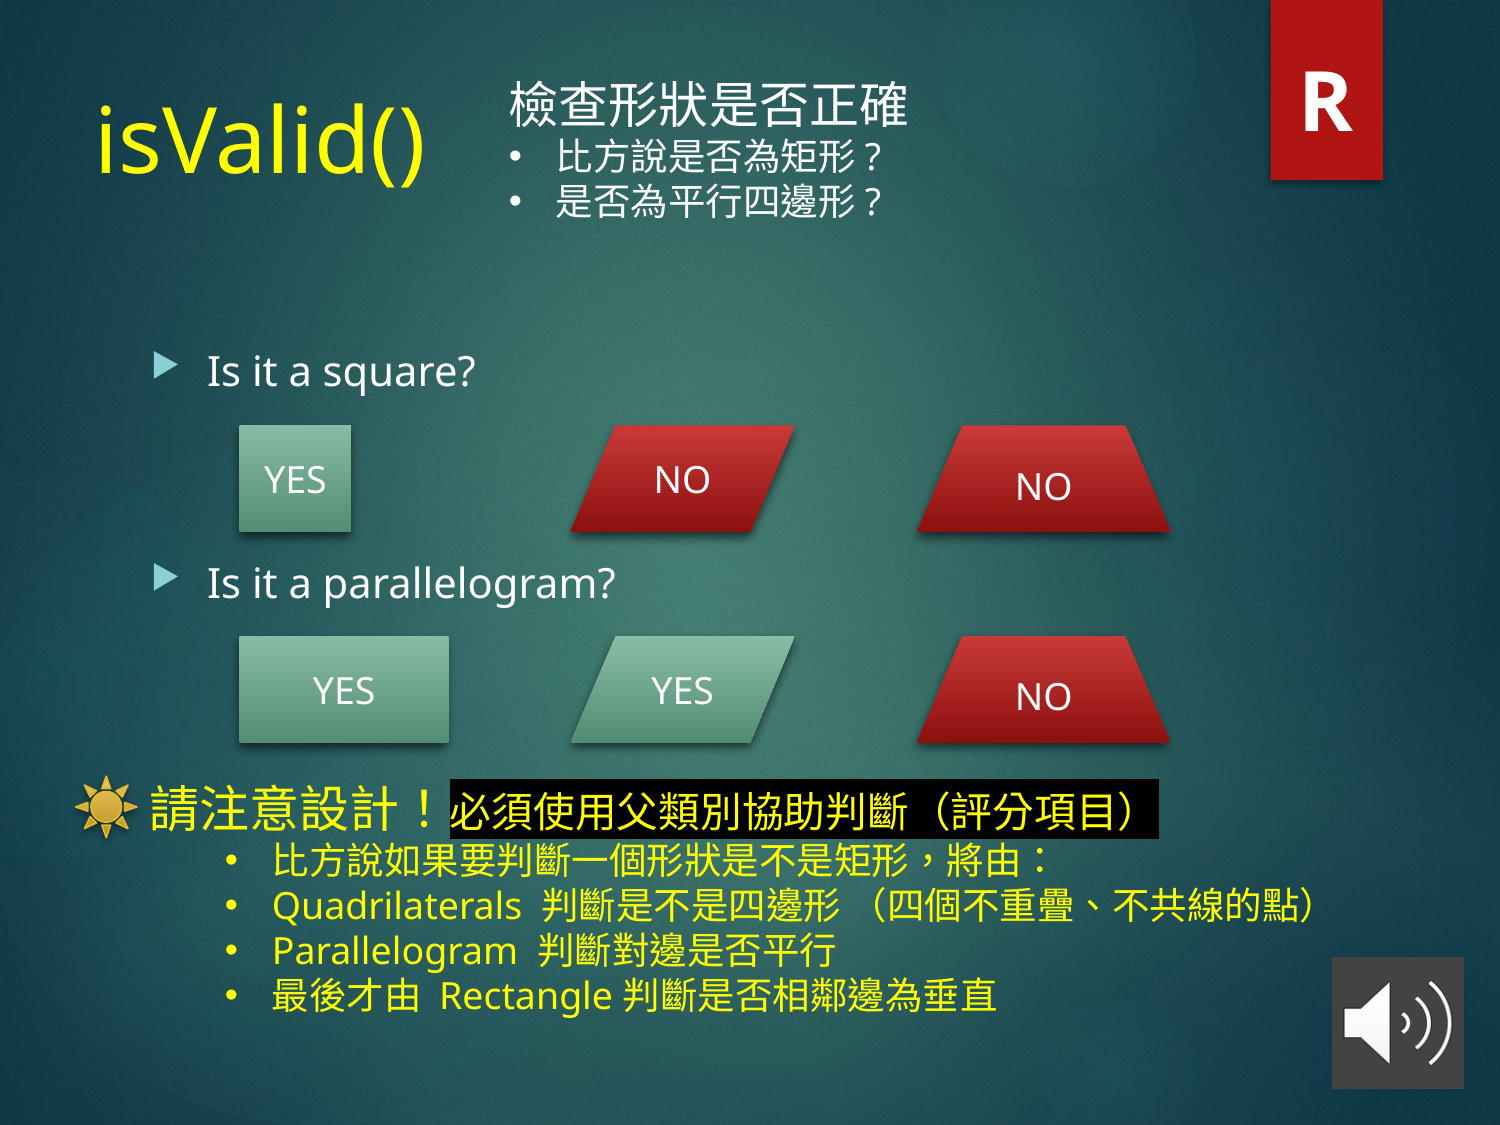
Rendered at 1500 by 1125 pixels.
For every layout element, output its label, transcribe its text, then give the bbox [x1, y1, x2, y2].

list Is it a square? Is it a parallelogram? [135, 336, 1237, 769]
text_box 請注意設計！必須使用父類別協助判斷（評分項目） 比方說如果要判斷一個形狀是不是矩形，將由： Quadrilaterals 判斷是不是四邊形 （四個不重疊、不共線的點） Parallelogram 判斷對邊是否平行 最後才由 Rectangle判斷是否相鄰邊為垂直 [135, 769, 1352, 1025]
text_box [74, 801, 89, 812]
picture [1330, 955, 1465, 1090]
text_box YES [239, 636, 449, 743]
text_box R [1283, 41, 1369, 156]
text_box [83, 775, 138, 839]
text_box YES [570, 636, 795, 743]
text_box YES [239, 425, 351, 532]
text_box NO [570, 425, 795, 532]
title isValid() [79, 74, 1237, 304]
text_box NO [917, 425, 1171, 532]
text_box 檢查形狀是否正確 比方說是否為矩形? 是否為平行四邊形? [494, 65, 1245, 231]
text_box NO [916, 636, 1171, 743]
